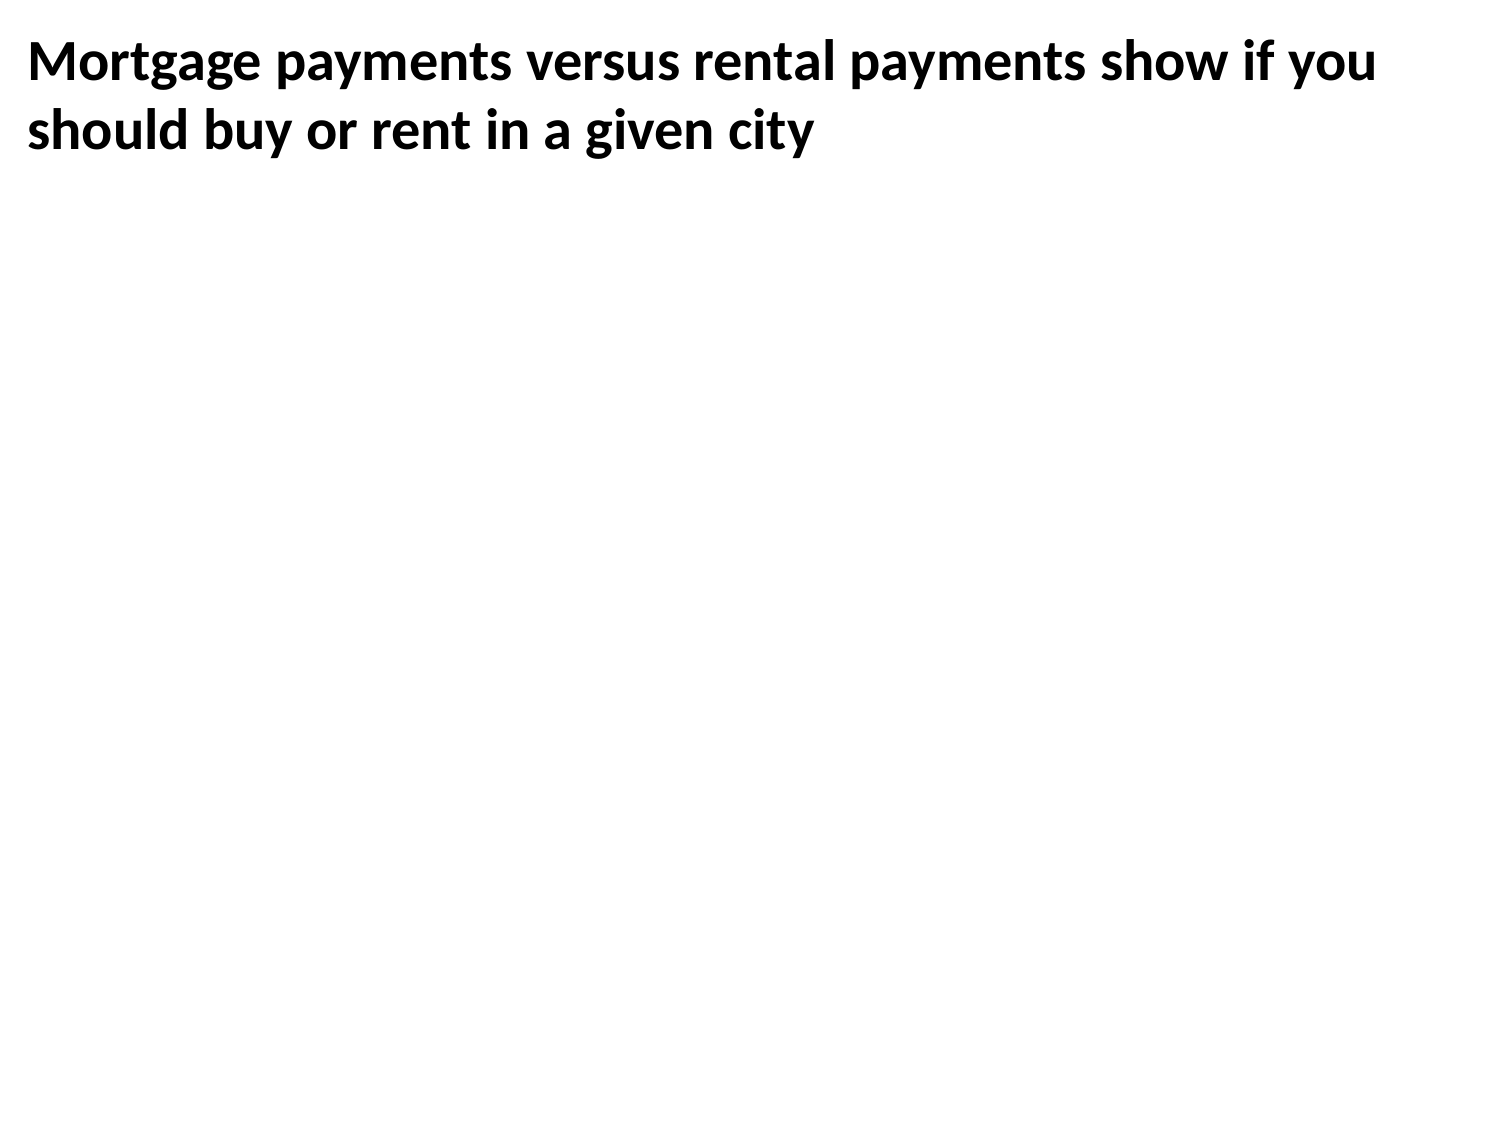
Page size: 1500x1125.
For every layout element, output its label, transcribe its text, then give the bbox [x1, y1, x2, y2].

title Mortgage payments versus rental payments show if you should buy or rent in a given city [12, 14, 1475, 171]
